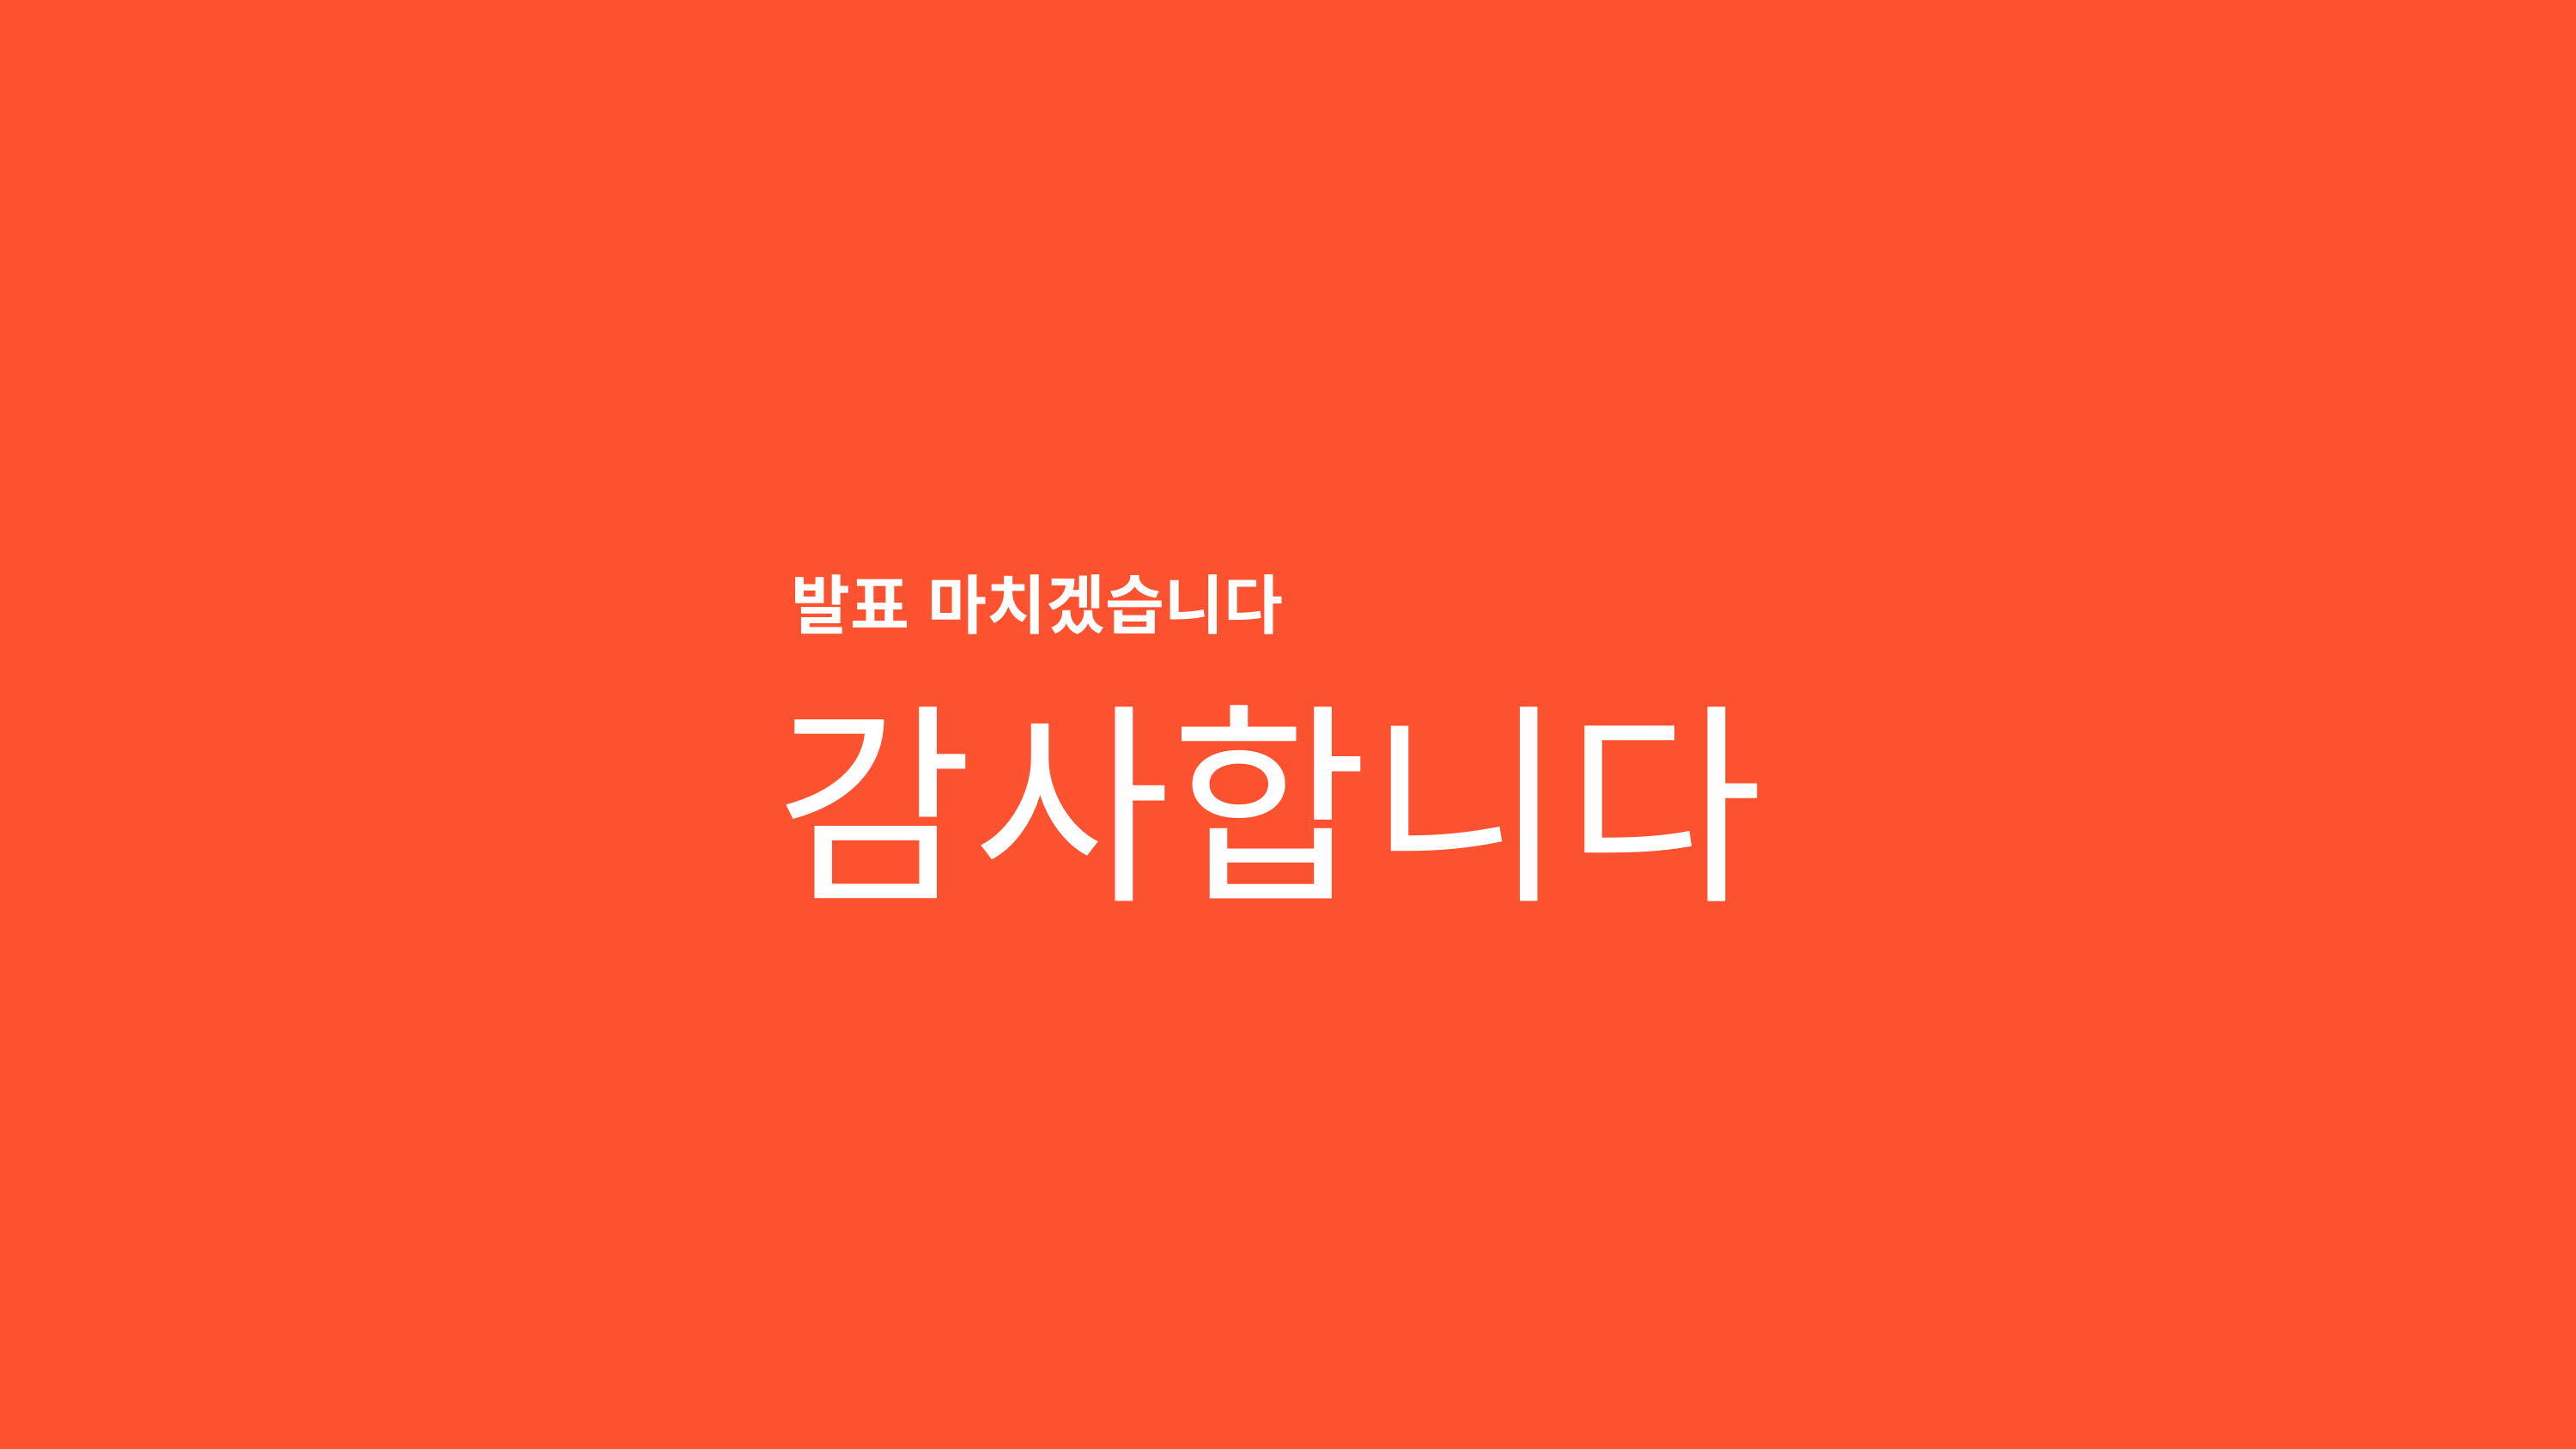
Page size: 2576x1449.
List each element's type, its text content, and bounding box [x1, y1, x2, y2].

text_box 감사합니다 [763, 664, 2576, 1050]
text_box 발표 마치겠습니다 [779, 558, 1886, 671]
